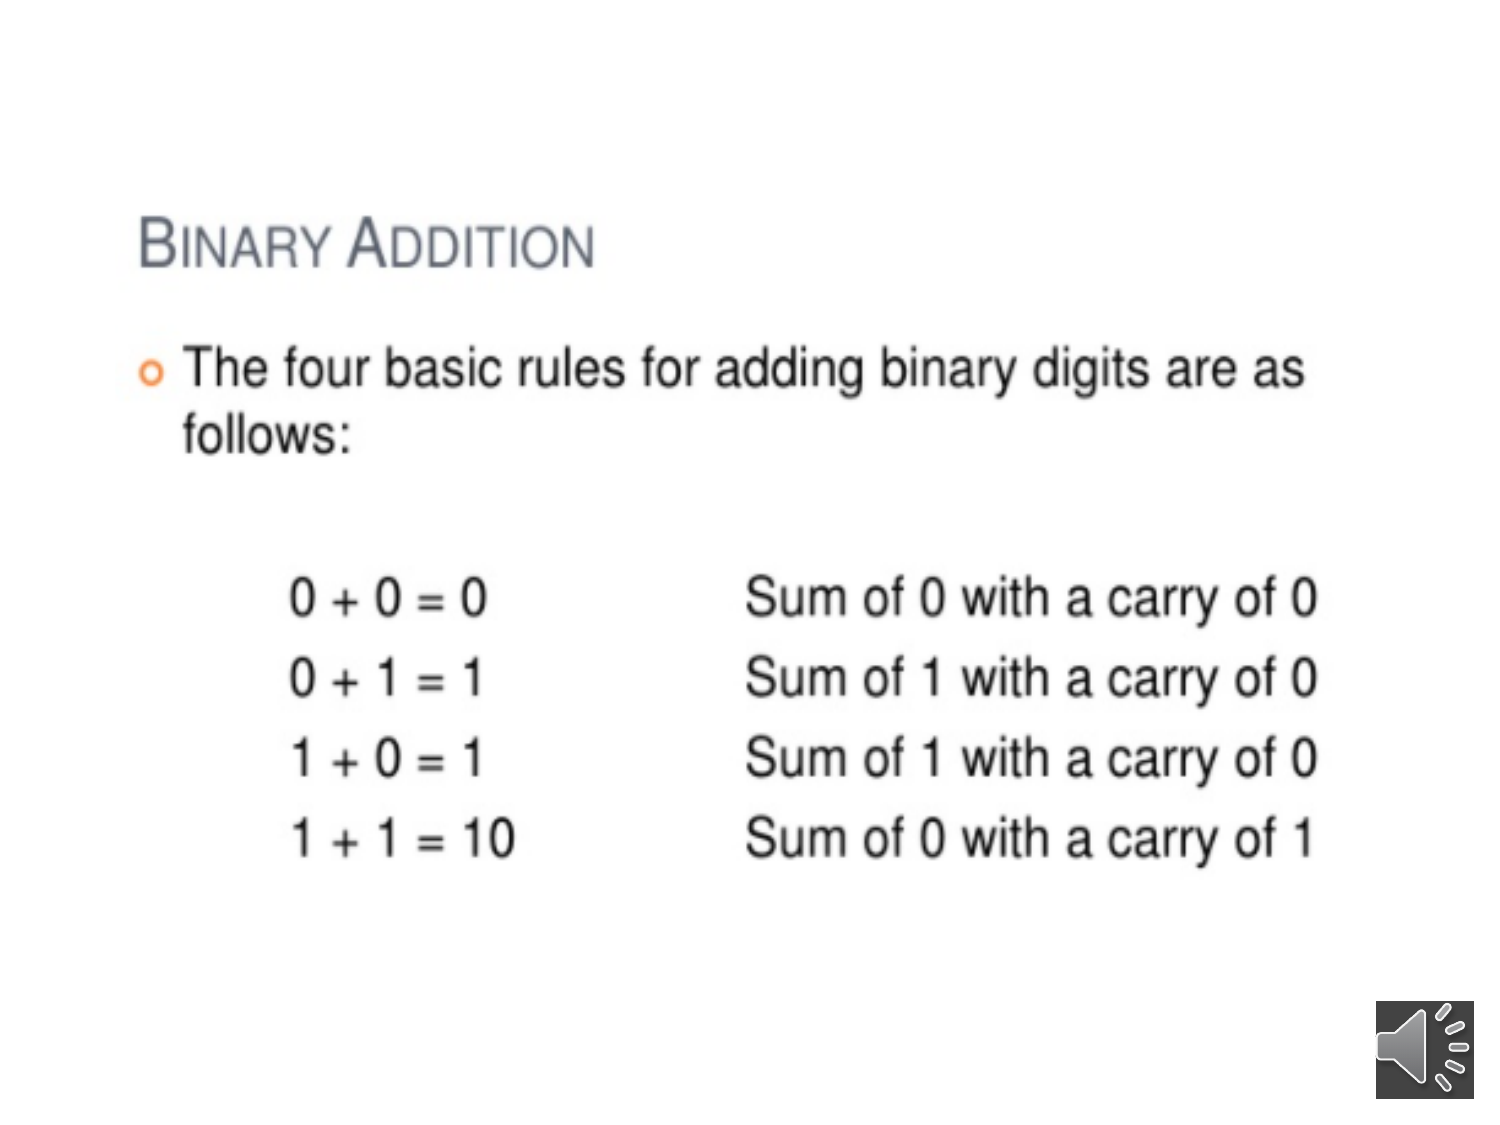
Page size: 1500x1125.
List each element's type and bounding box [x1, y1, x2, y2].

picture [115, 112, 1475, 1100]
